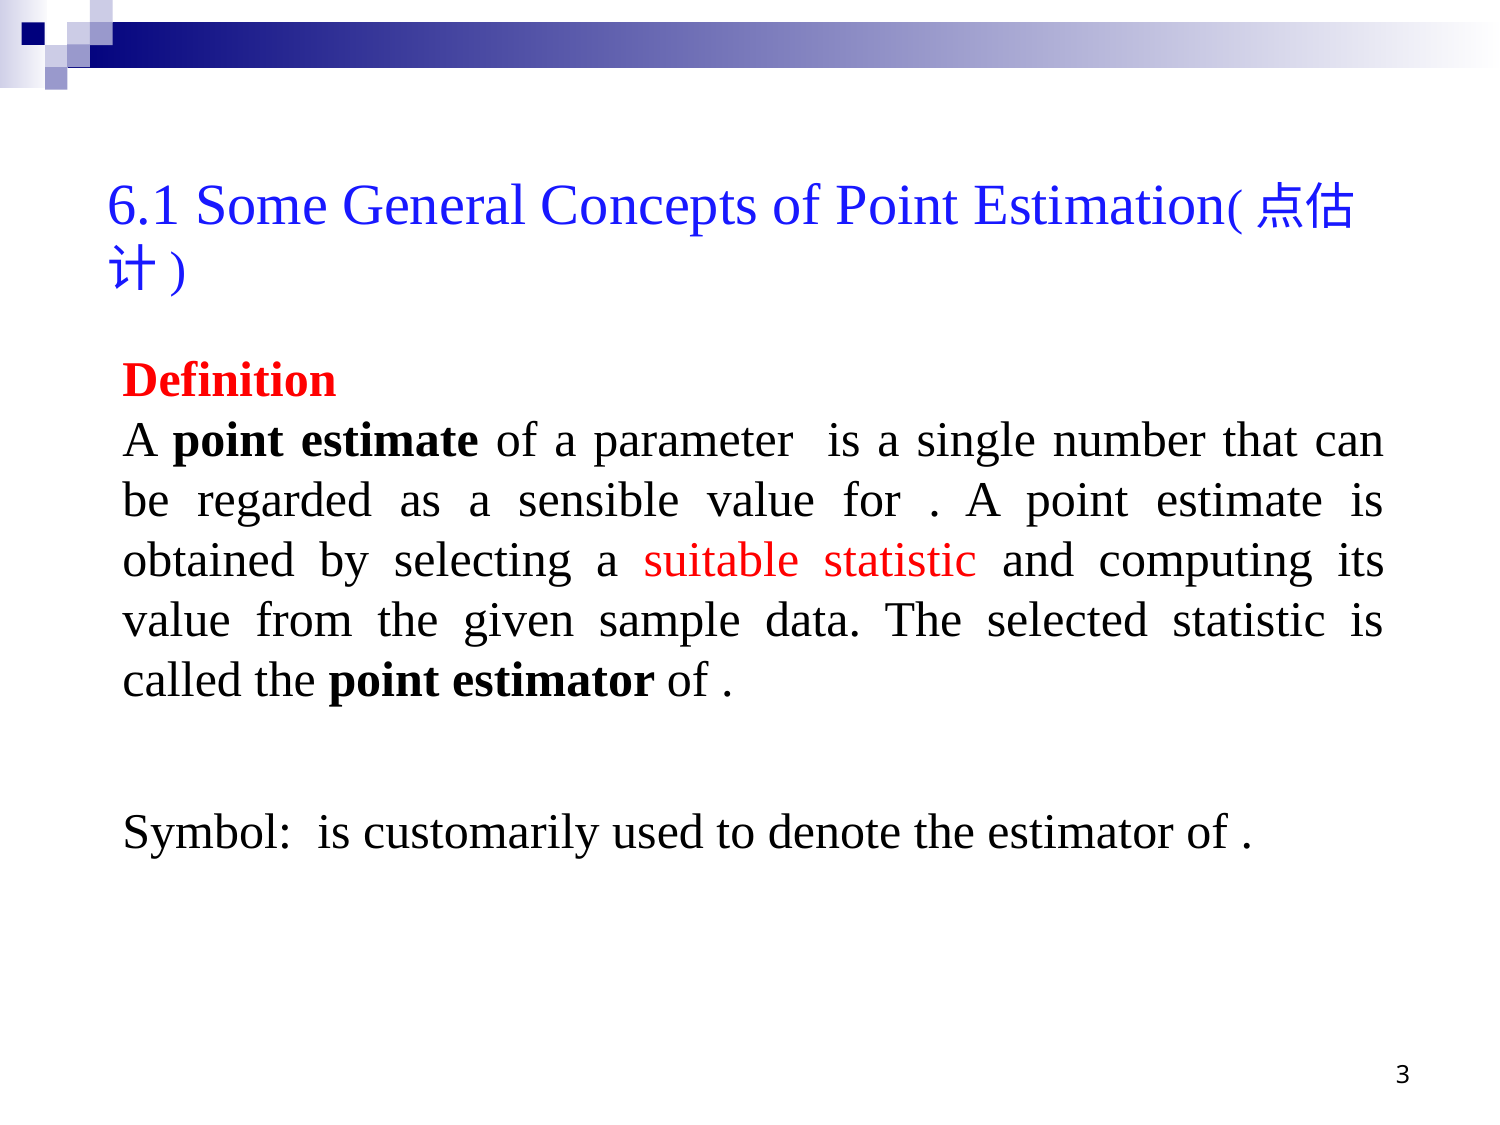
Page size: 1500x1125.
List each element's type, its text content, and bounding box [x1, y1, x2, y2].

text_box 6.1 Some General Concepts of Point Estimation(点估计) [92, 159, 1437, 304]
slide_number 3 [1074, 1024, 1426, 1101]
